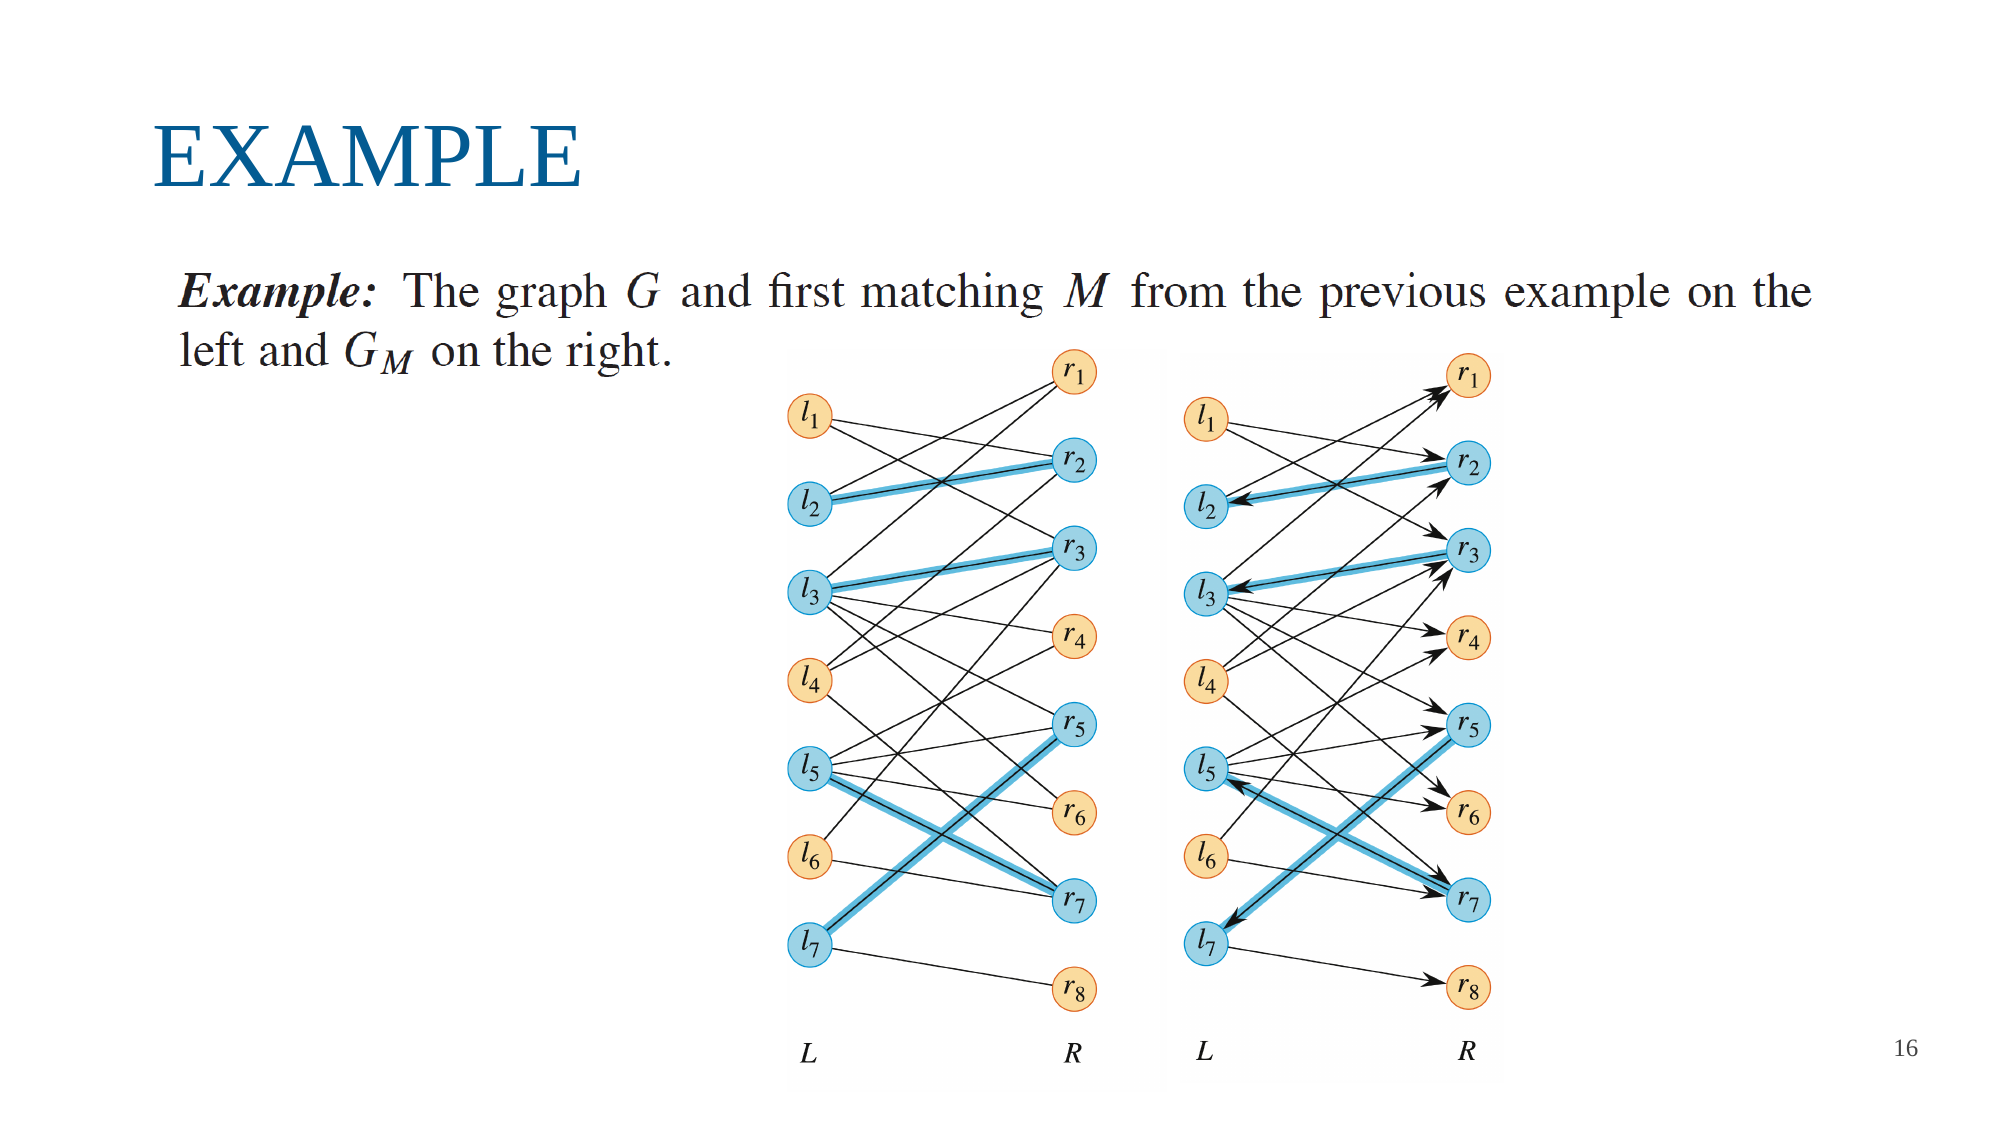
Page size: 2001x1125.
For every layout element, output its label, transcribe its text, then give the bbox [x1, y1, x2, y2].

picture [174, 257, 1826, 1092]
slide_number 16 [1504, 1016, 1934, 1077]
title EXAMPLE [137, 48, 1863, 266]
